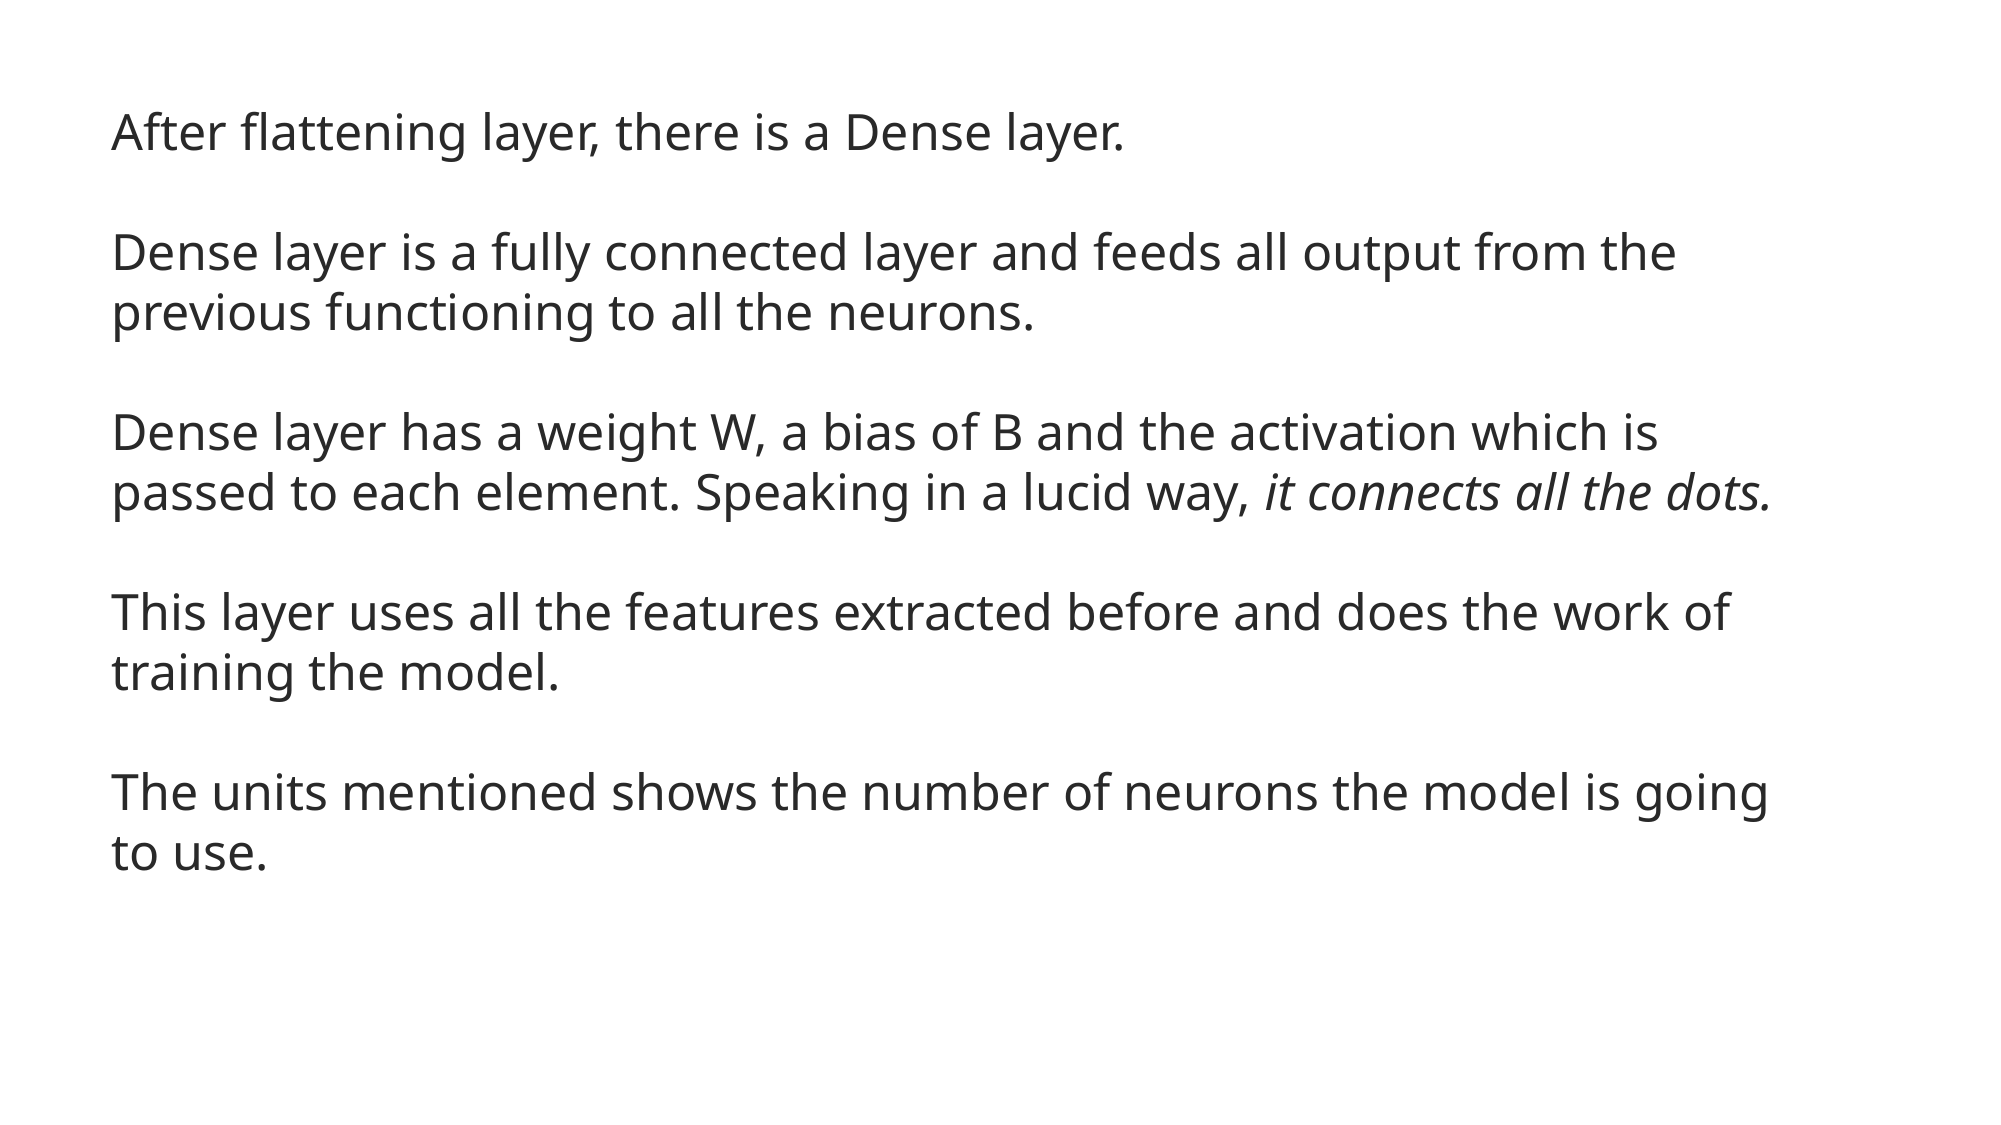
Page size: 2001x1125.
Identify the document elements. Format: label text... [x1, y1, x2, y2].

text_box After flattening layer, there is a Dense layer. Dense layer is a fully connected layer and feeds all output from the previous functioning to all the neurons. Dense layer has a weight W, a bias of B and the activation which is passed to each element. Speaking in a lucid way, it connects all the dots. This layer uses all the features extracted before and does the work of training the model. The units mentioned shows the number of neurons the model is going to use. [96, 93, 1814, 1008]
